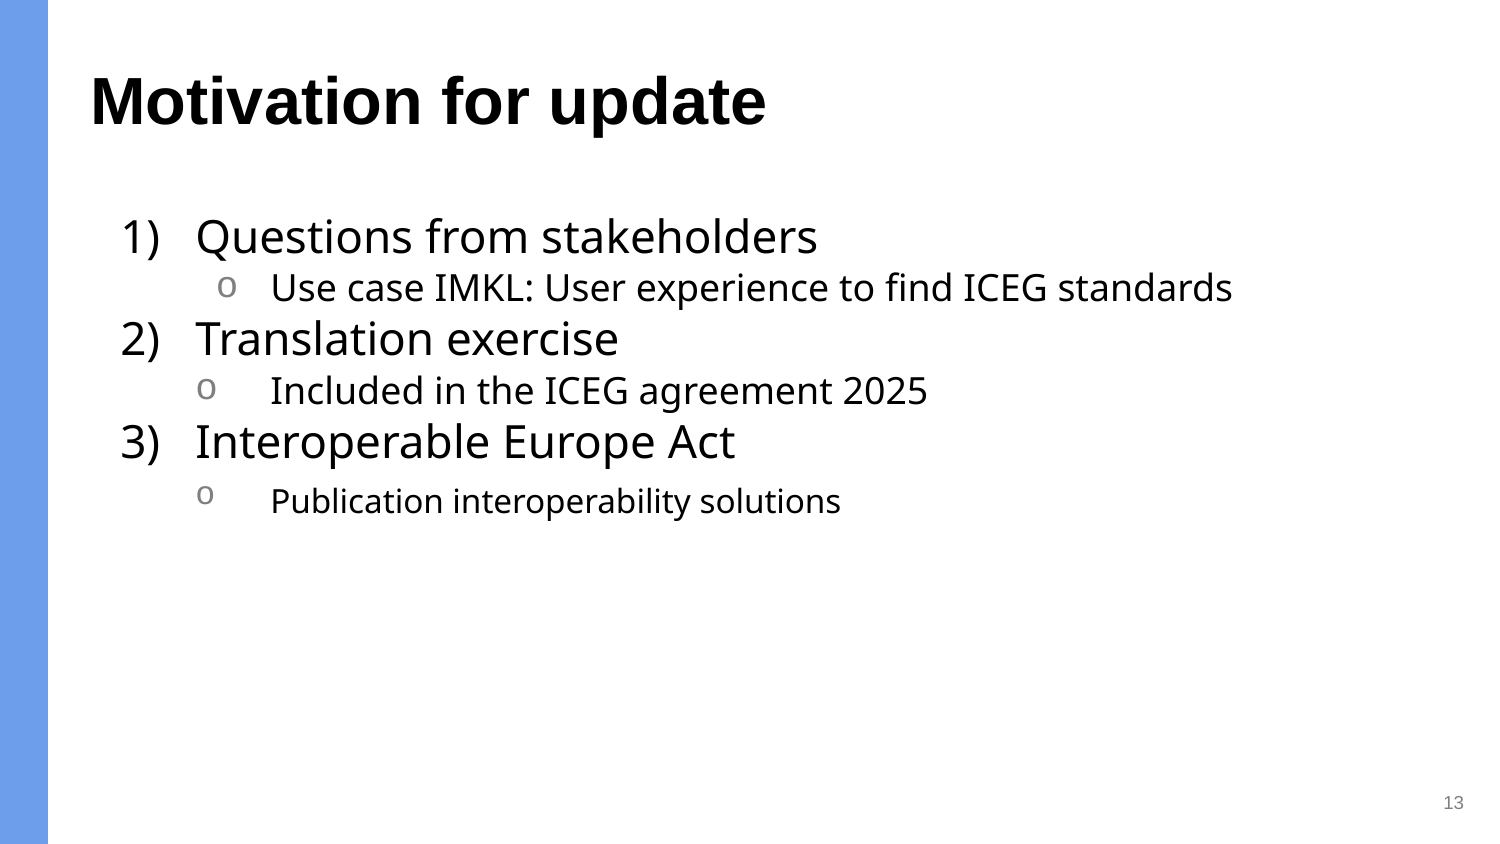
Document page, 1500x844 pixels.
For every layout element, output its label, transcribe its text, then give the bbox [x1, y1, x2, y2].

title Motivation for update [74, 42, 1293, 181]
slide_number 13 [1127, 778, 1480, 825]
list Questions from stakeholders Use case IMKL: User experience to find ICEG standards Translation exercise Included in the ICEG agreement 2025 Interoperable Europe Act Publication interoperability solutions [88, 198, 1412, 688]
